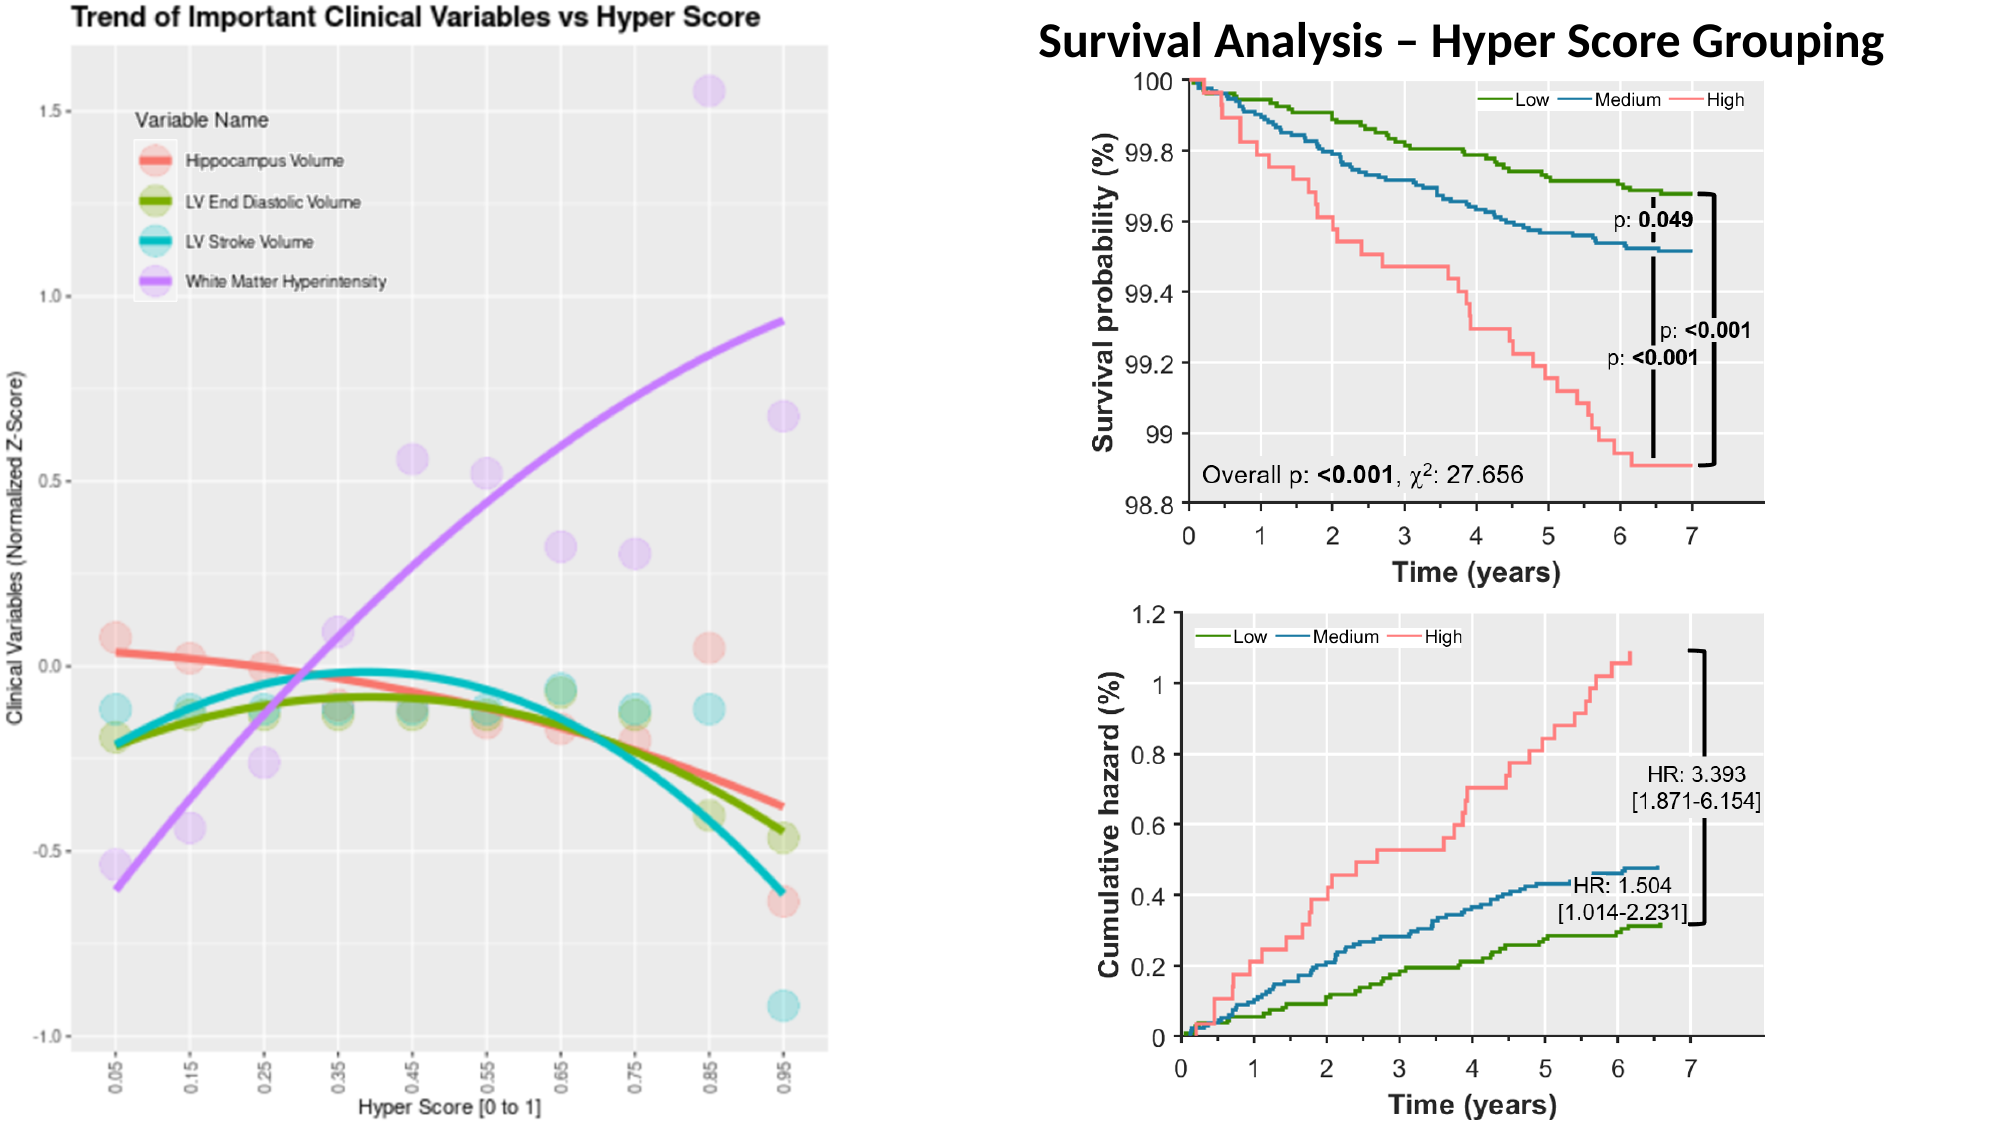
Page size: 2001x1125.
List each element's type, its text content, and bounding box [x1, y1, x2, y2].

text_box Survival Analysis – Hyper Score Grouping [966, 0, 1957, 83]
picture [1082, 60, 1771, 1125]
picture [0, 0, 833, 1125]
